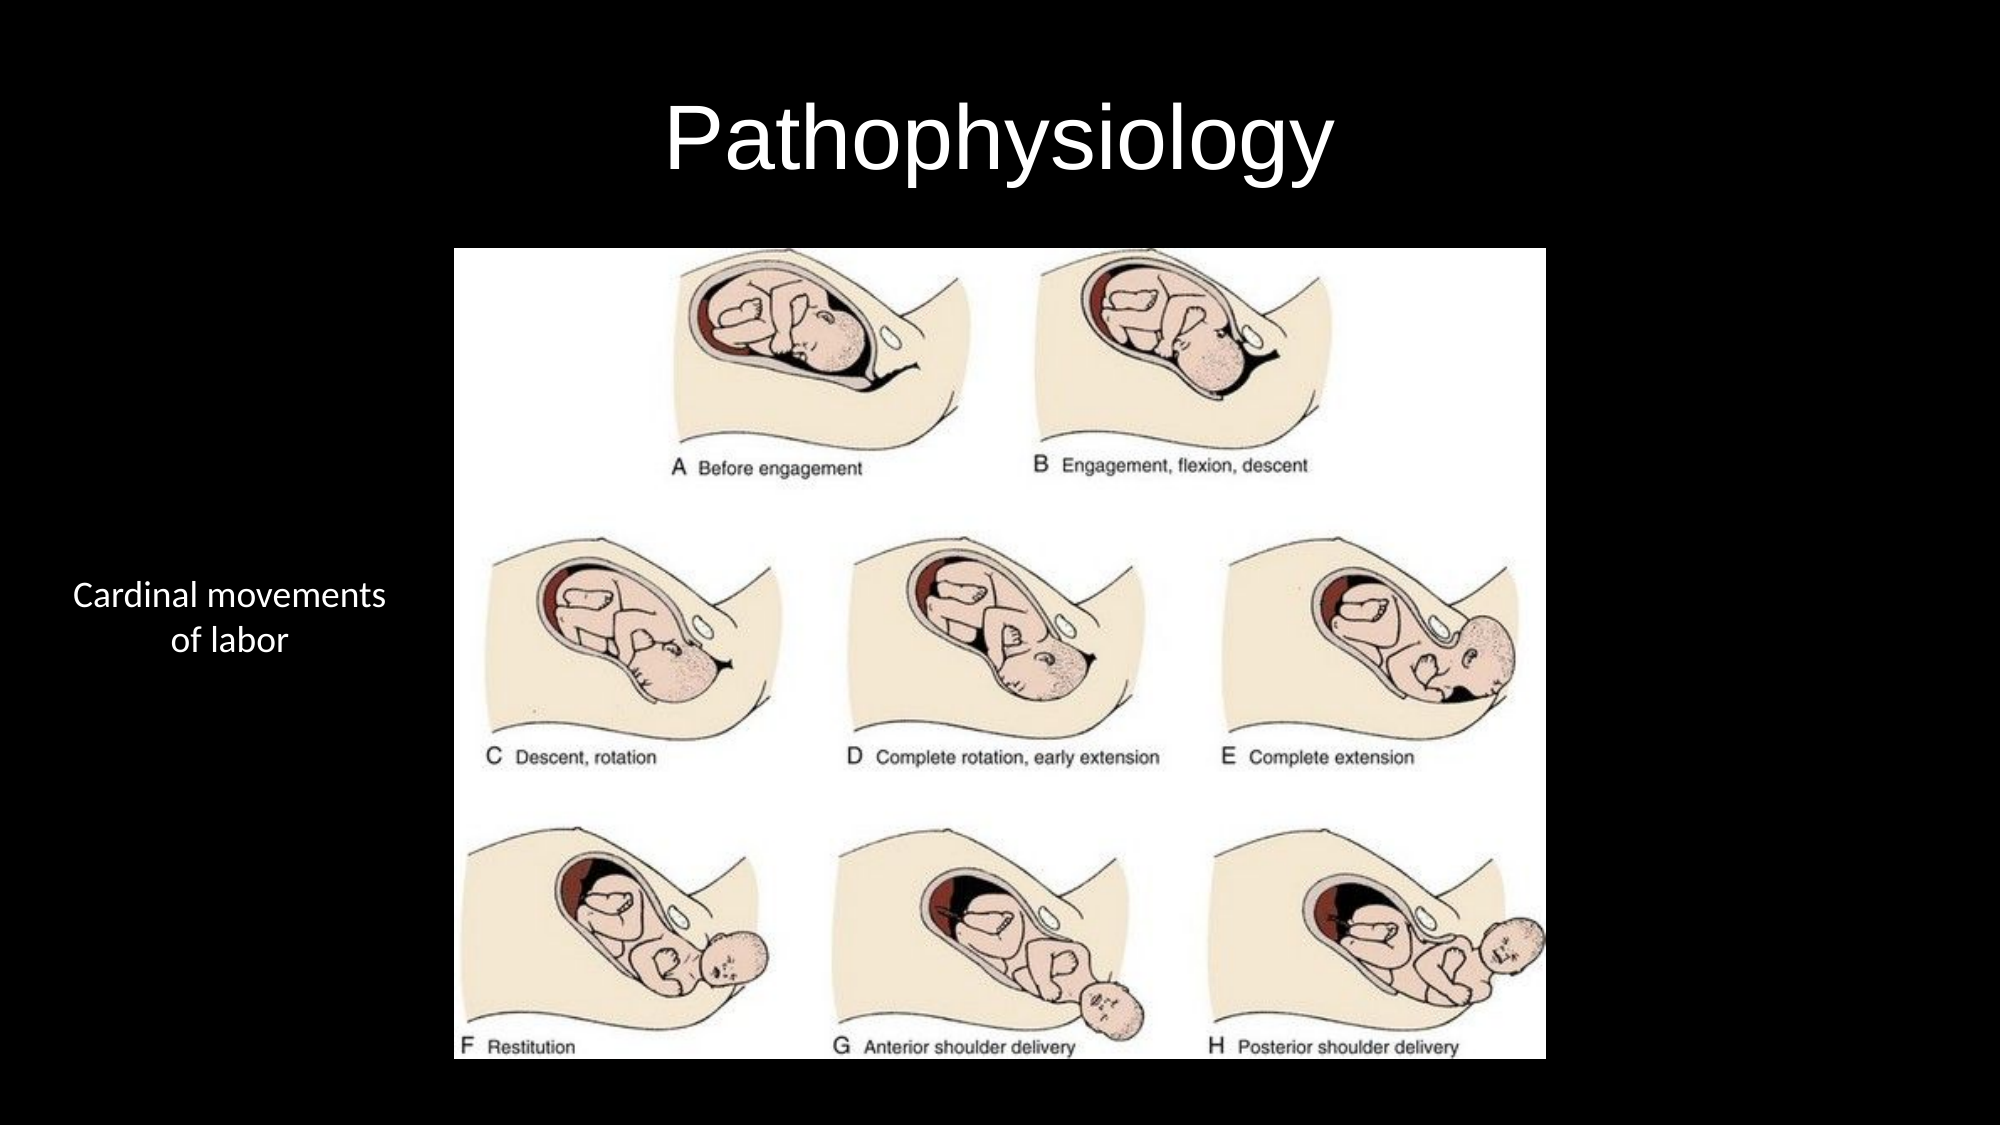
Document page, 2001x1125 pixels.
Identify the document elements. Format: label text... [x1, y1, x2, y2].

picture [454, 248, 1546, 1059]
title Pathophysiology [137, 30, 1863, 249]
text_box Cardinal movements of labor [58, 562, 402, 668]
